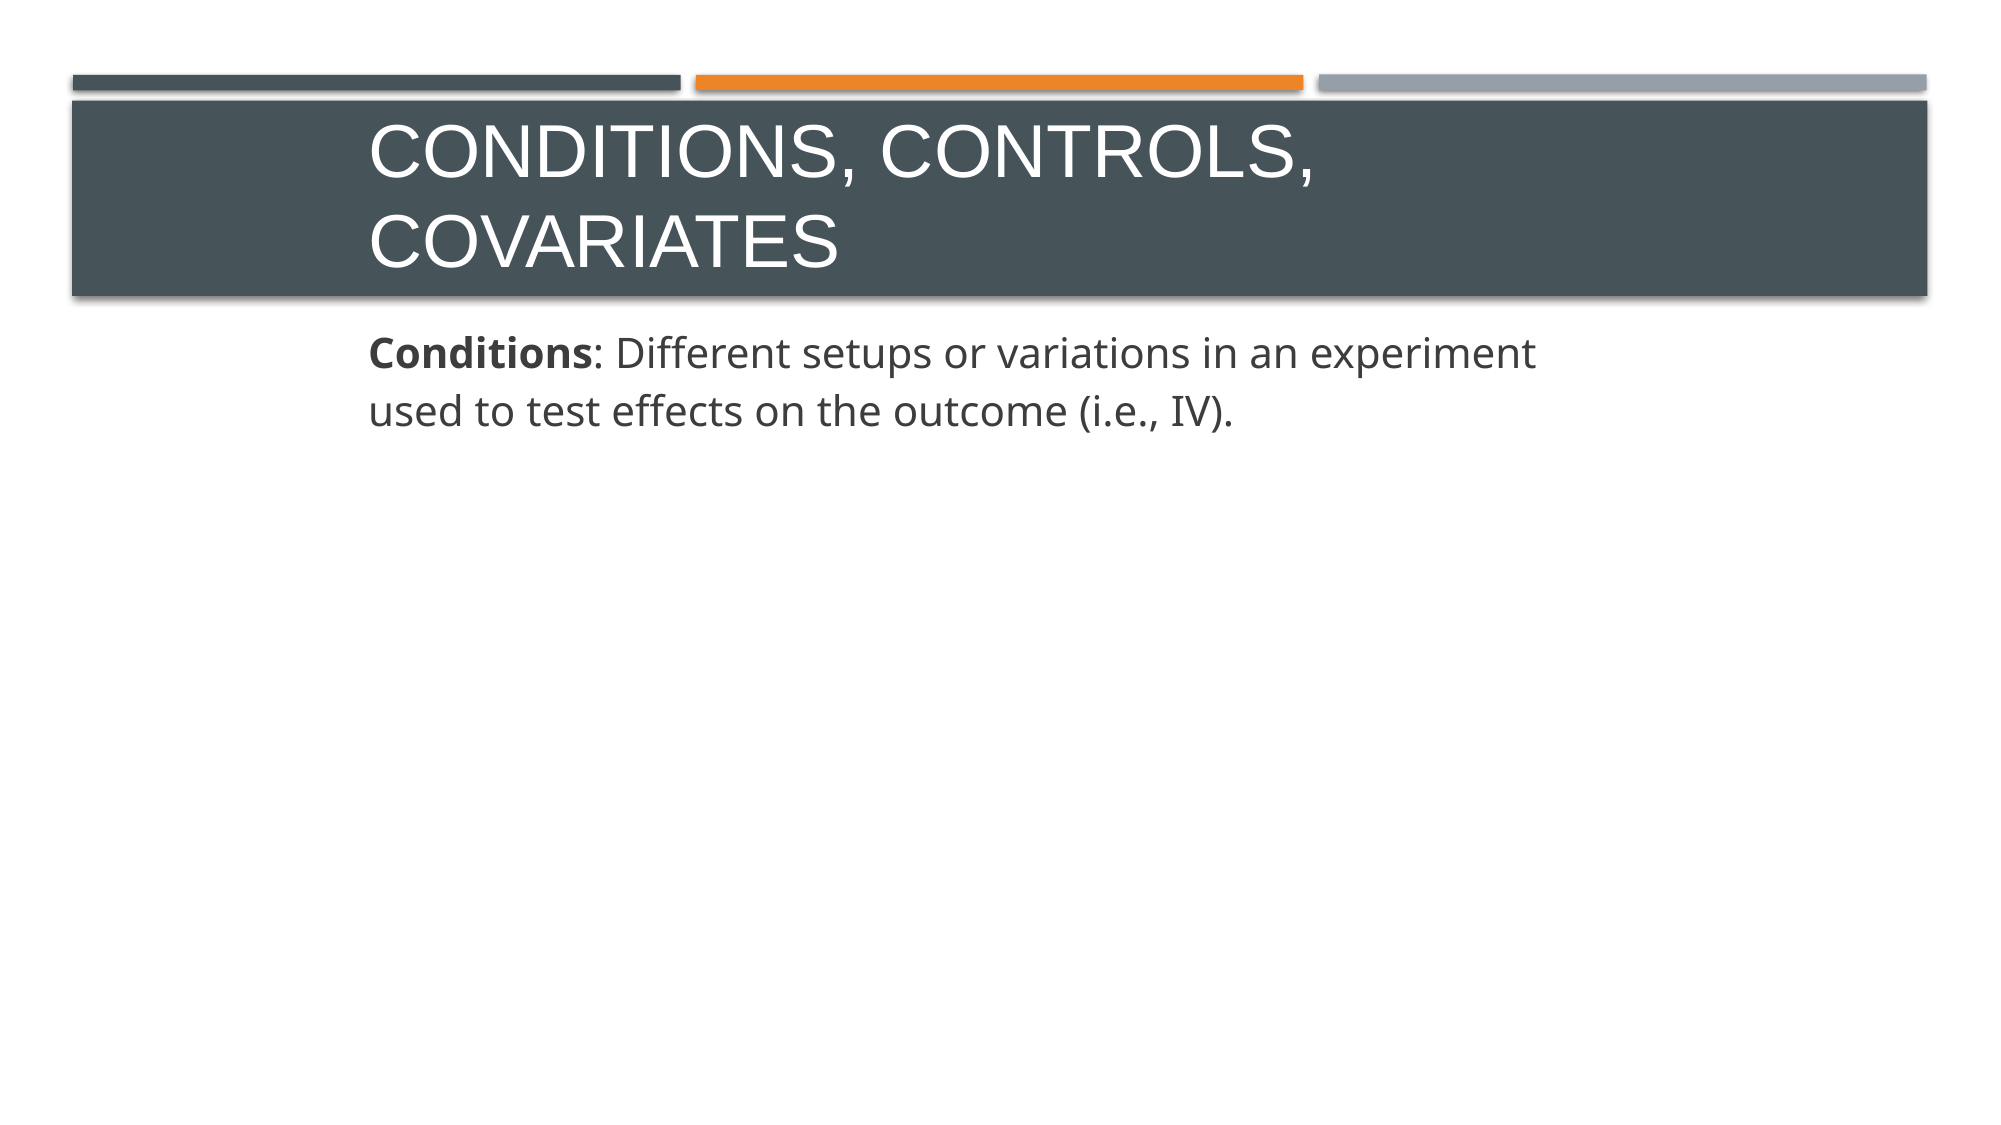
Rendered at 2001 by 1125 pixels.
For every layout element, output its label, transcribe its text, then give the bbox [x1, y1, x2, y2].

list To be confident claiming X causes Y, we have to be cautious that there are not other explanations. Conditions: Different setups or variations in an experiment used to test effects on the outcome (i.e., IV). Controls: Elements held constant to prevent them from influencing the outcome, ensuring that only the variable of interest affects the results. Covariates:Additional variables that may impact the outcome and are measured to account for their influence in the analysis. [353, 302, 1647, 828]
title Conditions, Controls, Covariates [353, 83, 1647, 302]
